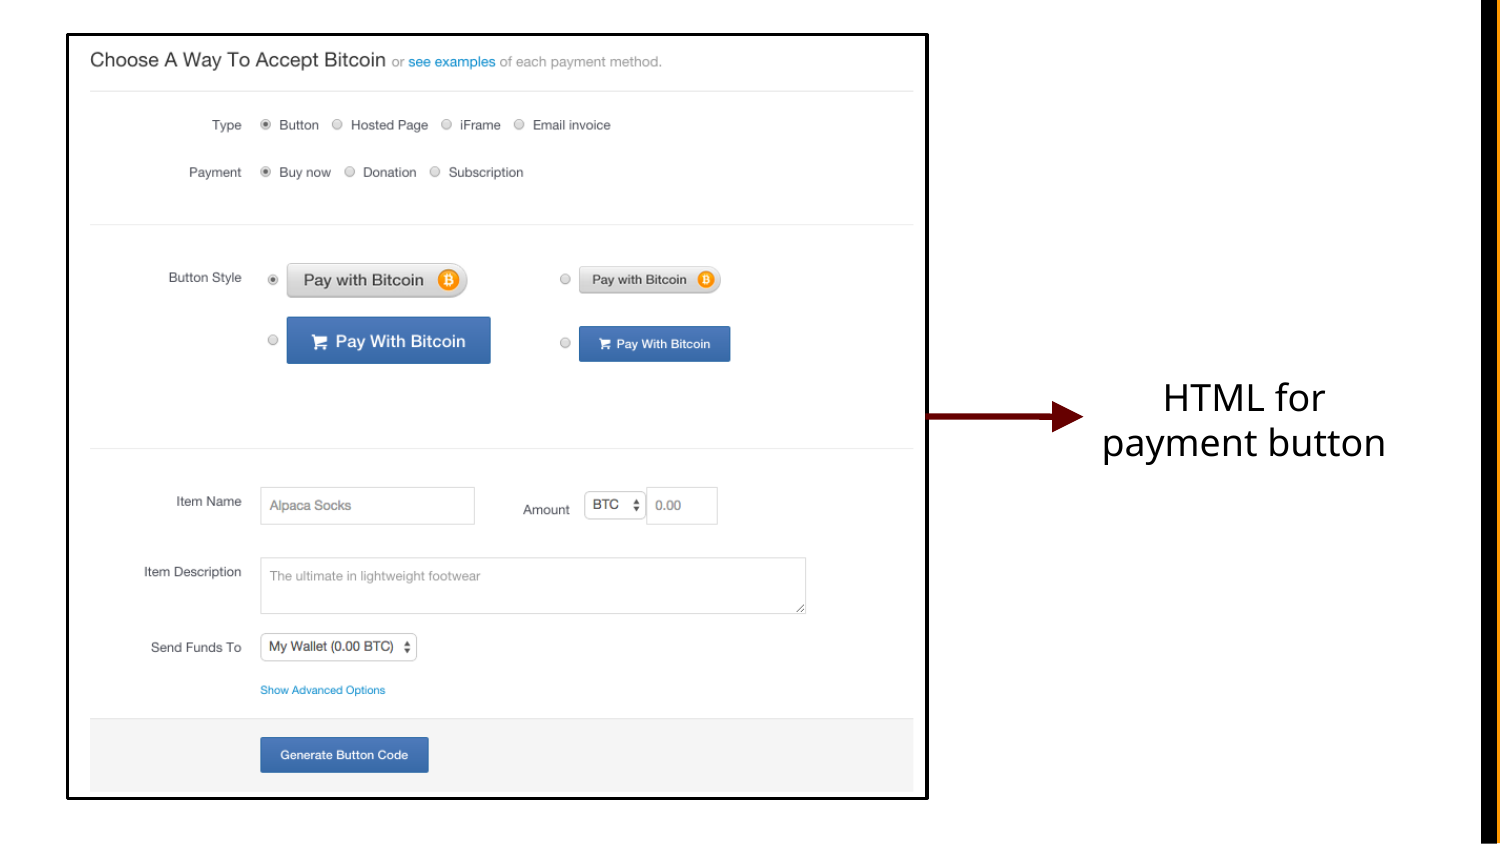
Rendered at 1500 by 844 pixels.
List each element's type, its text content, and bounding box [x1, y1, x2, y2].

picture [68, 36, 926, 797]
text_box HTML for payment button [1083, 358, 1406, 486]
